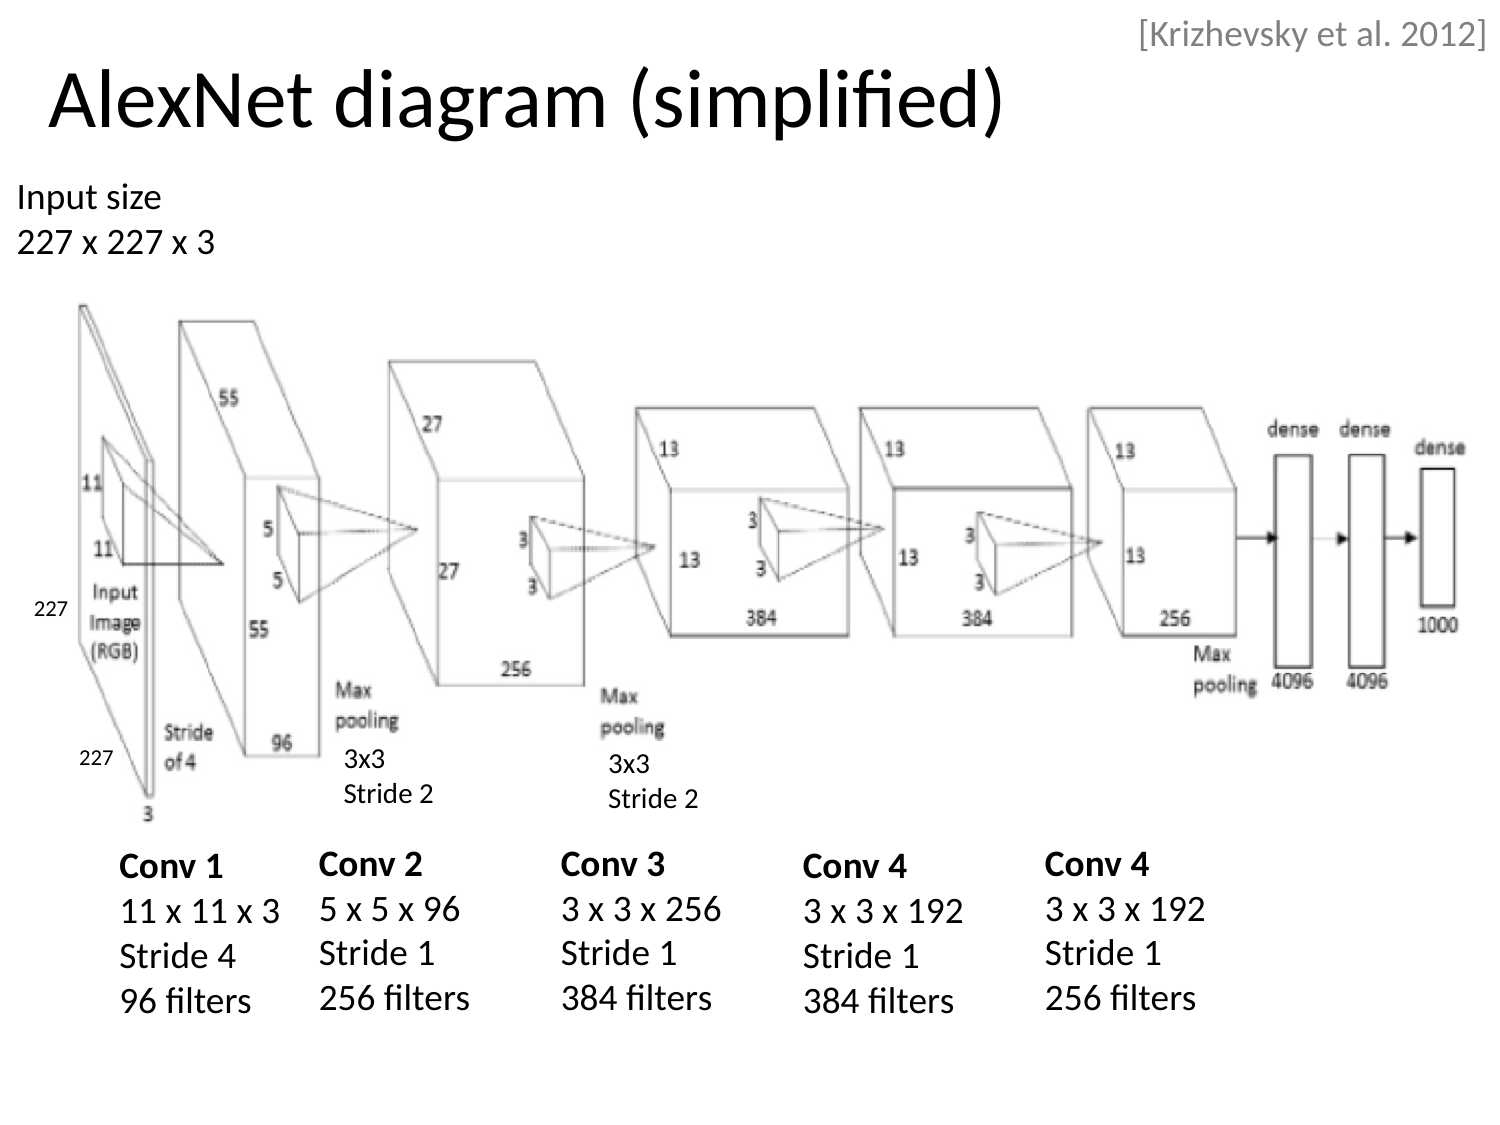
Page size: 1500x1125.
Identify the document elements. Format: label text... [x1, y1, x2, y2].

text_box Conv 4 3 x 3 x 192 Stride 1 384 filters [788, 845, 1031, 1028]
text_box Conv 3 3 x 3 x 256 Stride 1 384 filters [546, 845, 788, 1026]
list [27, 291, 1479, 837]
text_box [Krizhevsky et al. 2012] [1123, 1, 1500, 61]
text_box Conv 2 5 x 5 x 96 Stride 1 256 filters [303, 845, 546, 1026]
text_box Conv 1 11 x 11 x 3 Stride 4 96 filters [104, 845, 347, 1074]
title AlexNet diagram (simplified) [33, 14, 1396, 173]
text_box Input size 227 x 227 x 3 [1, 164, 313, 270]
text_box Conv 4 3 x 3 x 192 Stride 1 256 filters [1030, 845, 1273, 1026]
